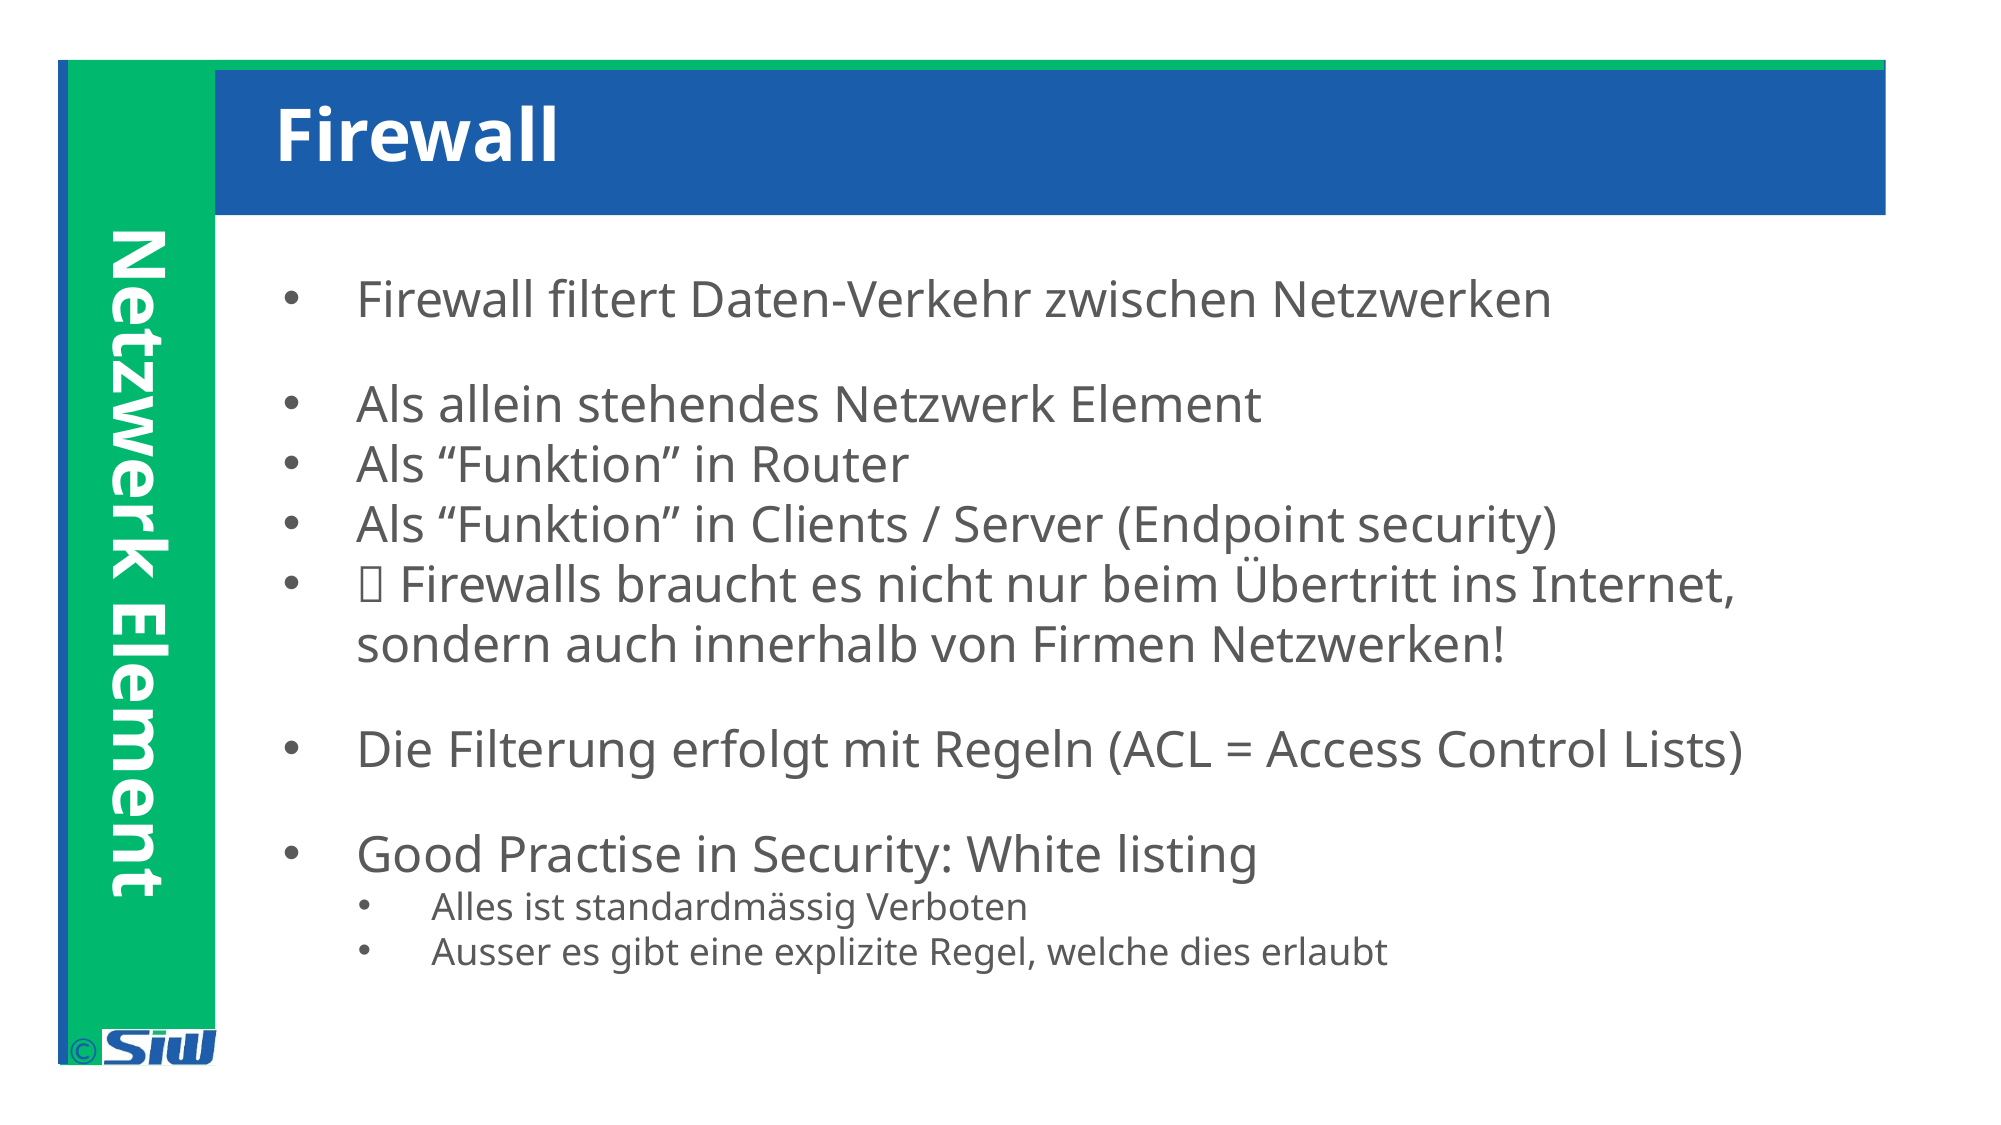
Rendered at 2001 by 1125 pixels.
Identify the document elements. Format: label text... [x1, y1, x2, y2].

text_box Firewall [216, 59, 1886, 216]
text_box Firewall filtert Daten-Verkehr zwischen Netzwerken Als allein stehendes Netzwerk Element Als “Funktion” in Router Als “Funktion” in Clients / Server (Endpoint security)  Firewalls braucht es nicht nur beim Übertritt ins Internet, sondern auch innerhalb von Firmen Netzwerken! Die Filterung erfolgt mit Regeln (ACL = Access Control Lists) Good Practise in Security: White listing Alles ist standardmässig Verboten Ausser es gibt eine explizite Regel, welche dies erlaubt [268, 260, 1883, 1040]
text_box Netzwerk Element [68, 59, 216, 1019]
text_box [52, 1019, 217, 1081]
